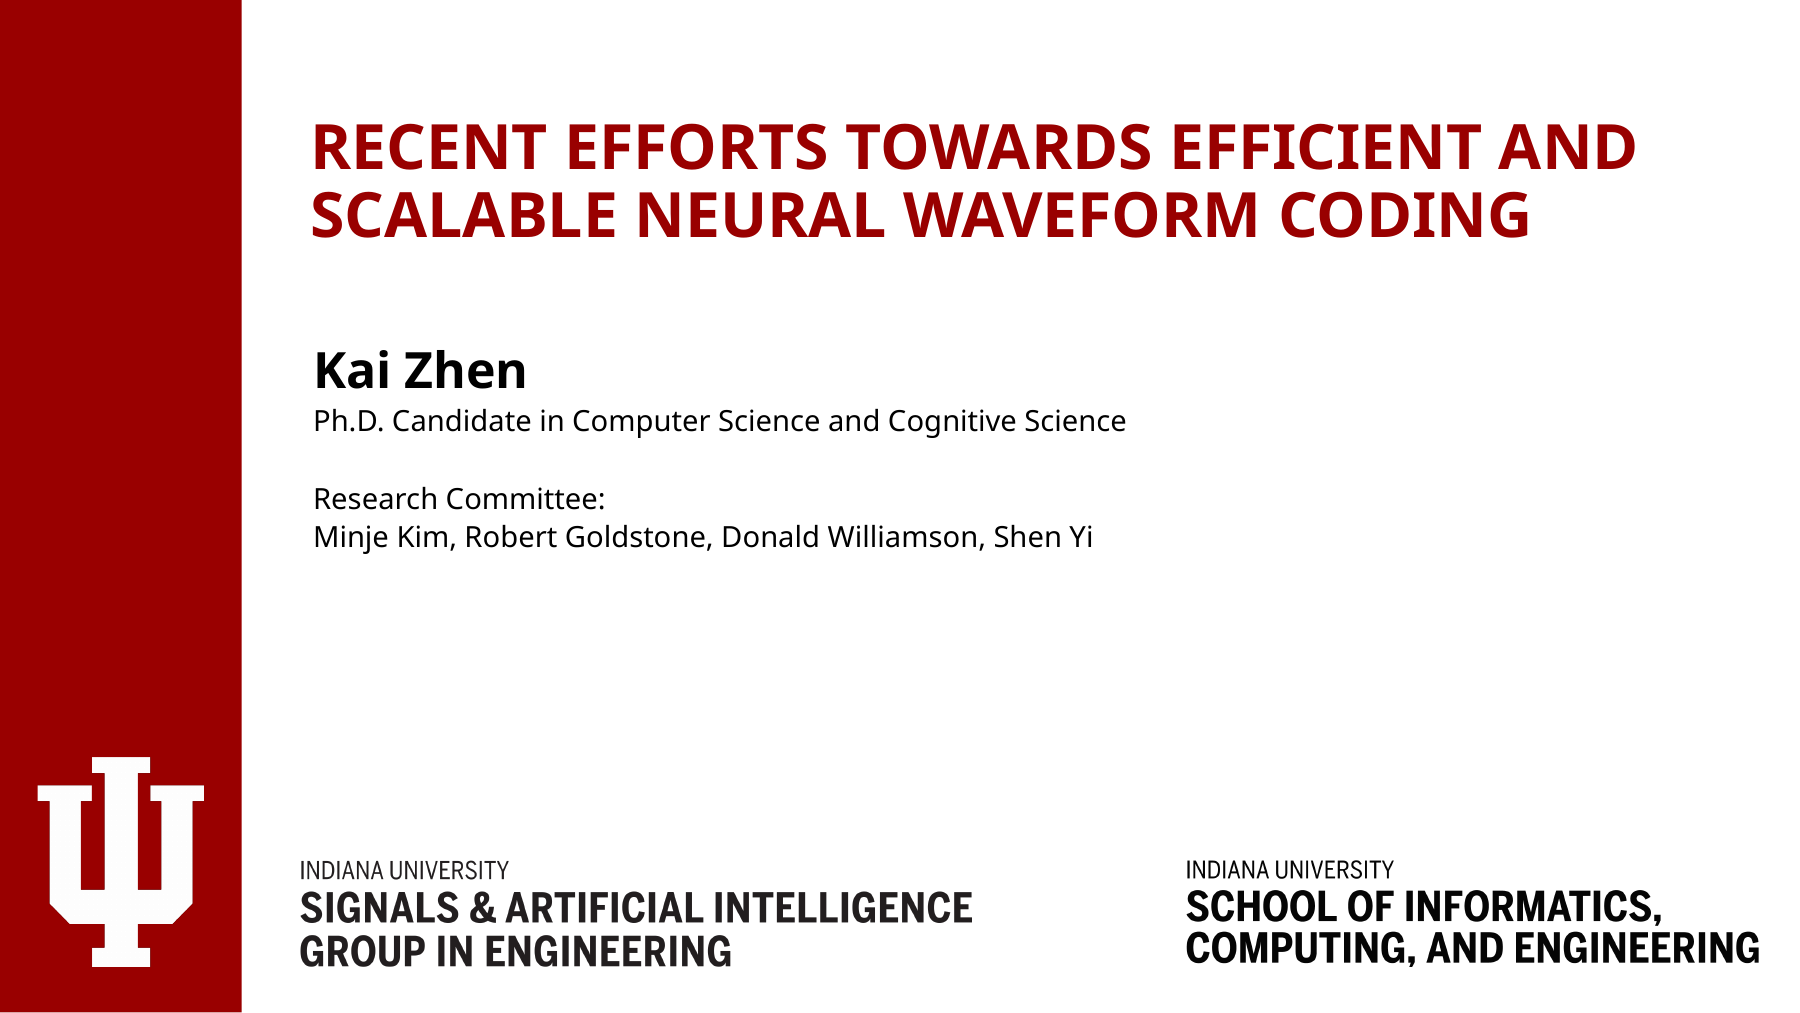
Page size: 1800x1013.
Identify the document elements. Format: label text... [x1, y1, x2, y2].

title RECENT EFFORTS TOWARDS EFFICIENT AND SCALABLE NEURAL WAVEFORM CODING [295, 36, 1768, 330]
text_box Kai Zhen Ph.D. Candidate in Computer Science and Cognitive Science Research Committee: Minje Kim, Robert Goldstone, Donald Williamson, Shen Yi [295, 329, 1290, 563]
picture [295, 848, 972, 967]
